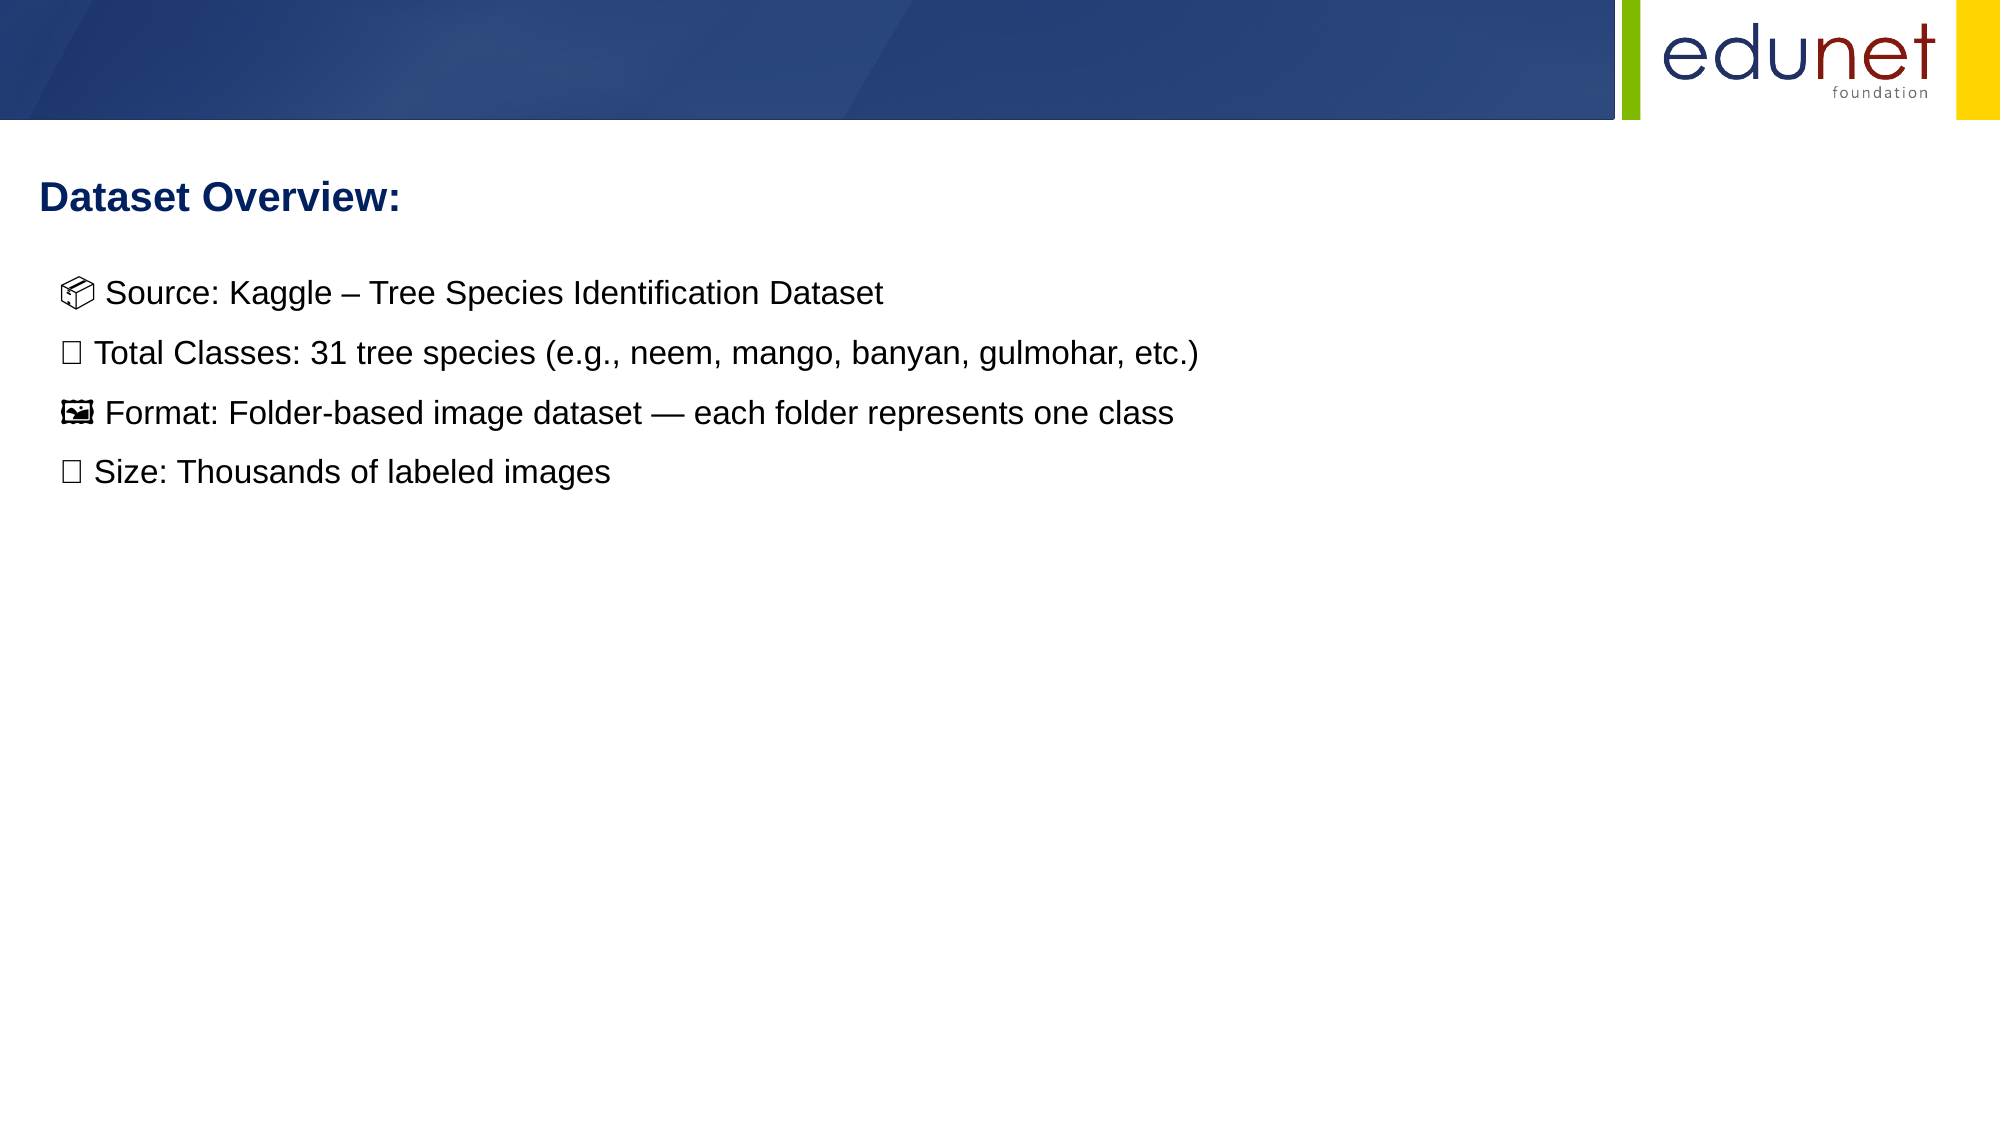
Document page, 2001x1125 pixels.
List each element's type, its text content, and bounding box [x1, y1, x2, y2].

text_box 📦 Source: Kaggle – Tree Species Identification Dataset 🔢 Total Classes: 31 tree species (e.g., neem, mango, banyan, gulmohar, etc.) 🖼️ Format: Folder-based image dataset — each folder represents one class 📏 Size: Thousands of labeled images [44, 243, 1414, 498]
picture [1652, 12, 1948, 108]
text_box Dataset Overview: [24, 162, 1026, 227]
